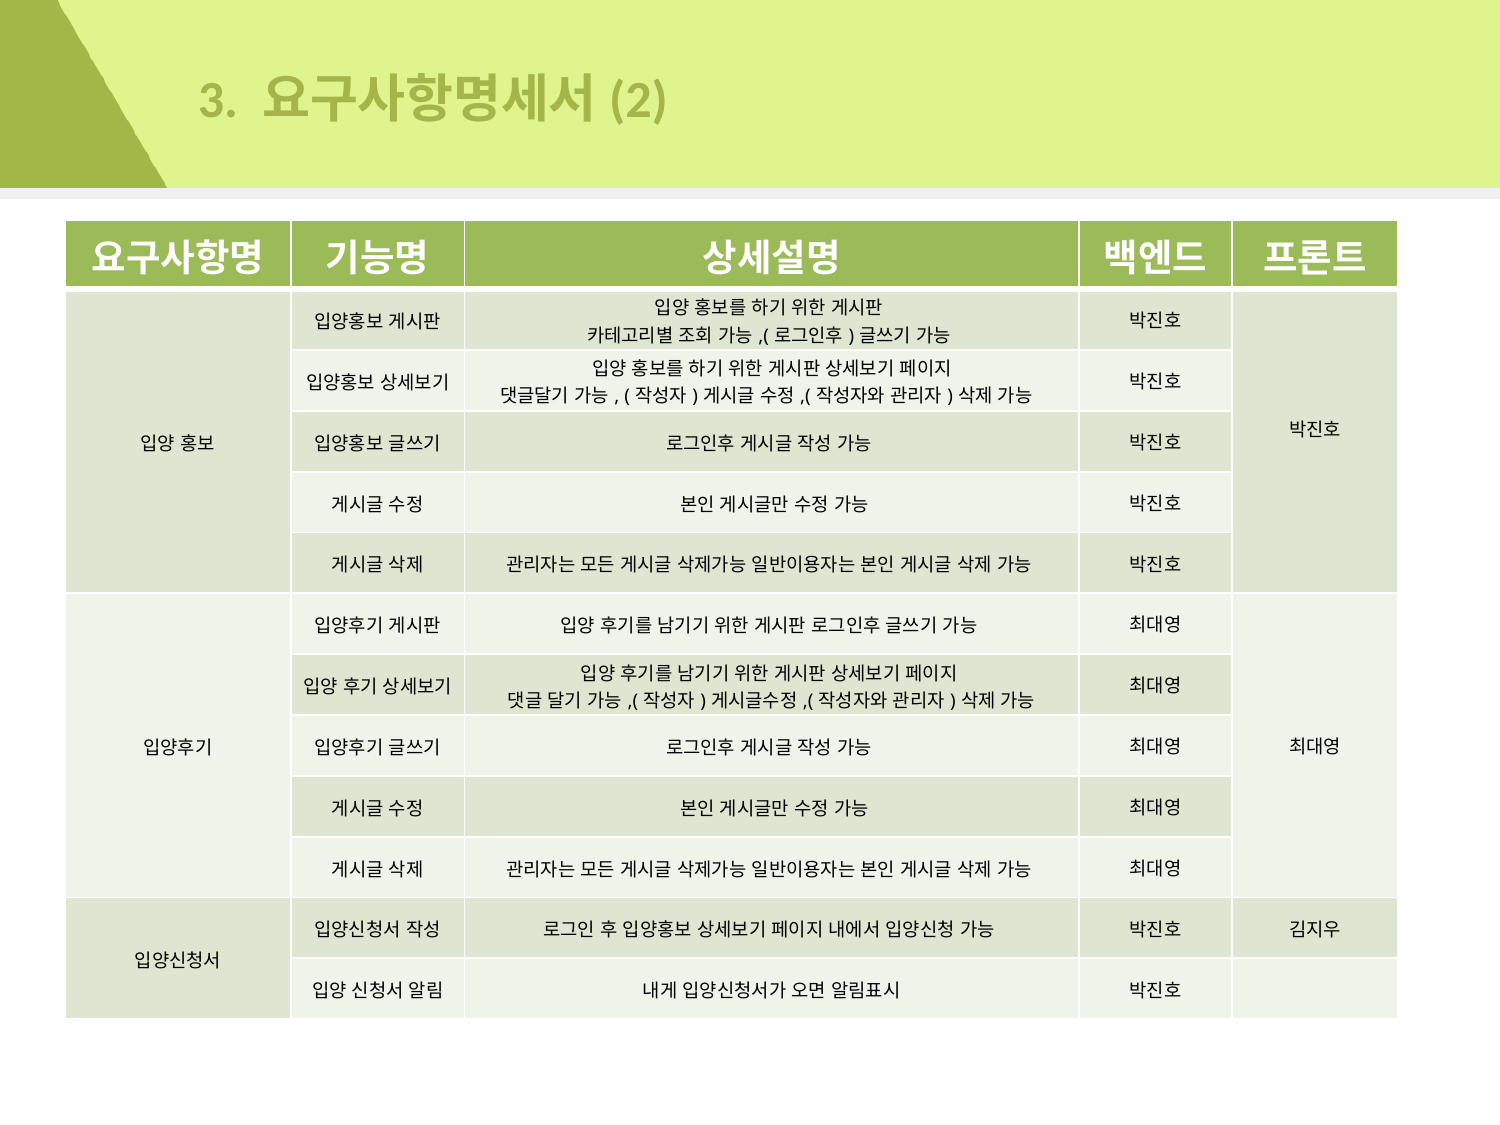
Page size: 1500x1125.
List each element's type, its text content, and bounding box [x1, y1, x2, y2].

table_cell 박진호 [1080, 351, 1231, 410]
table_cell 김지우 [1233, 898, 1397, 957]
table_cell 관리자는 모든 게시글 삭제가능 일반이용자는 본인 게시글 삭제 가능 [465, 838, 1078, 897]
table_cell 로그인 후 입양홍보 상세보기 페이지 내에서 입양신청 가능 [465, 898, 1078, 957]
table_cell 박진호 [1080, 412, 1231, 471]
table_cell 최대영 [1080, 655, 1231, 714]
table_cell 박진호 [1080, 898, 1231, 957]
table_cell 입양후기 [66, 594, 290, 897]
table_header 요구사항명 [66, 221, 290, 286]
table_cell 입양홍보 게시판 [292, 292, 464, 349]
table_cell 최대영 [1080, 838, 1231, 897]
table_cell 로그인후 게시글 작성 가능 [465, 412, 1078, 471]
table_cell 입양후기 게시판 [292, 594, 464, 653]
table_cell 박진호 [1080, 959, 1231, 1018]
table_cell 입양 홍보 [66, 292, 290, 592]
table_cell 본인 게시글만 수정 가능 [465, 473, 1078, 532]
table_cell 최대영 [1080, 777, 1231, 836]
table_header 기능명 [292, 221, 464, 286]
table_cell 게시글 수정 [292, 473, 464, 532]
table_cell 게시글 수정 [292, 777, 464, 836]
table_cell 최대영 [1080, 716, 1231, 775]
table_cell 로그인후 게시글 작성 가능 [465, 716, 1078, 775]
table_cell 입양후기 글쓰기 [292, 716, 464, 775]
table_cell [1233, 959, 1397, 1018]
table_cell 게시글 삭제 [292, 838, 464, 897]
table_header 프론트 [1233, 221, 1397, 286]
table_cell 내게 입양신청서가 오면 알림표시 [465, 959, 1078, 1018]
table_cell 입양 신청서 알림 [292, 959, 464, 1018]
table_cell 게시글 삭제 [292, 533, 464, 592]
title 3. 요구사항명세서(2) [183, 37, 1425, 156]
table_cell 최대영 [1080, 594, 1231, 653]
table_cell 입양홍보 글쓰기 [292, 412, 464, 471]
table_cell 입양 후기를 남기기 위한 게시판 로그인후 글쓰기 가능 [465, 594, 1078, 653]
table_cell 입양신청서 [66, 898, 290, 1018]
table_cell 입양 홍보를 하기 위한 게시판 상세보기 페이지 댓글달기 가능, (작성자)게시글 수정,(작성자와 관리자)삭제 가능 [465, 351, 1078, 410]
table_cell 입양신청서 작성 [292, 898, 464, 957]
table_cell 관리자는 모든 게시글 삭제가능 일반이용자는 본인 게시글 삭제 가능 [465, 533, 1078, 592]
table_cell 입양 홍보를 하기 위한 게시판 카테고리별 조회 가능,(로그인후)글쓰기 가능 [465, 292, 1078, 349]
table_cell 최대영 [1233, 594, 1397, 897]
table_cell 입양 후기 상세보기 [292, 655, 464, 714]
table_cell 본인 게시글만 수정 가능 [465, 777, 1078, 836]
table_cell 박진호 [1080, 473, 1231, 532]
table_cell 박진호 [1080, 292, 1231, 349]
picture [0, 0, 1500, 1125]
table_cell 박진호 [1080, 533, 1231, 592]
table_cell 입양홍보 상세보기 [292, 351, 464, 410]
table_header 백엔드 [1080, 221, 1231, 286]
table_cell 입양 후기를 남기기 위한 게시판 상세보기 페이지 댓글 달기 가능,(작성자)게시글수정,(작성자와 관리자)삭제 가능 [465, 655, 1078, 714]
table_header 상세설명 [465, 221, 1078, 286]
table_cell 박진호 [1233, 292, 1397, 592]
